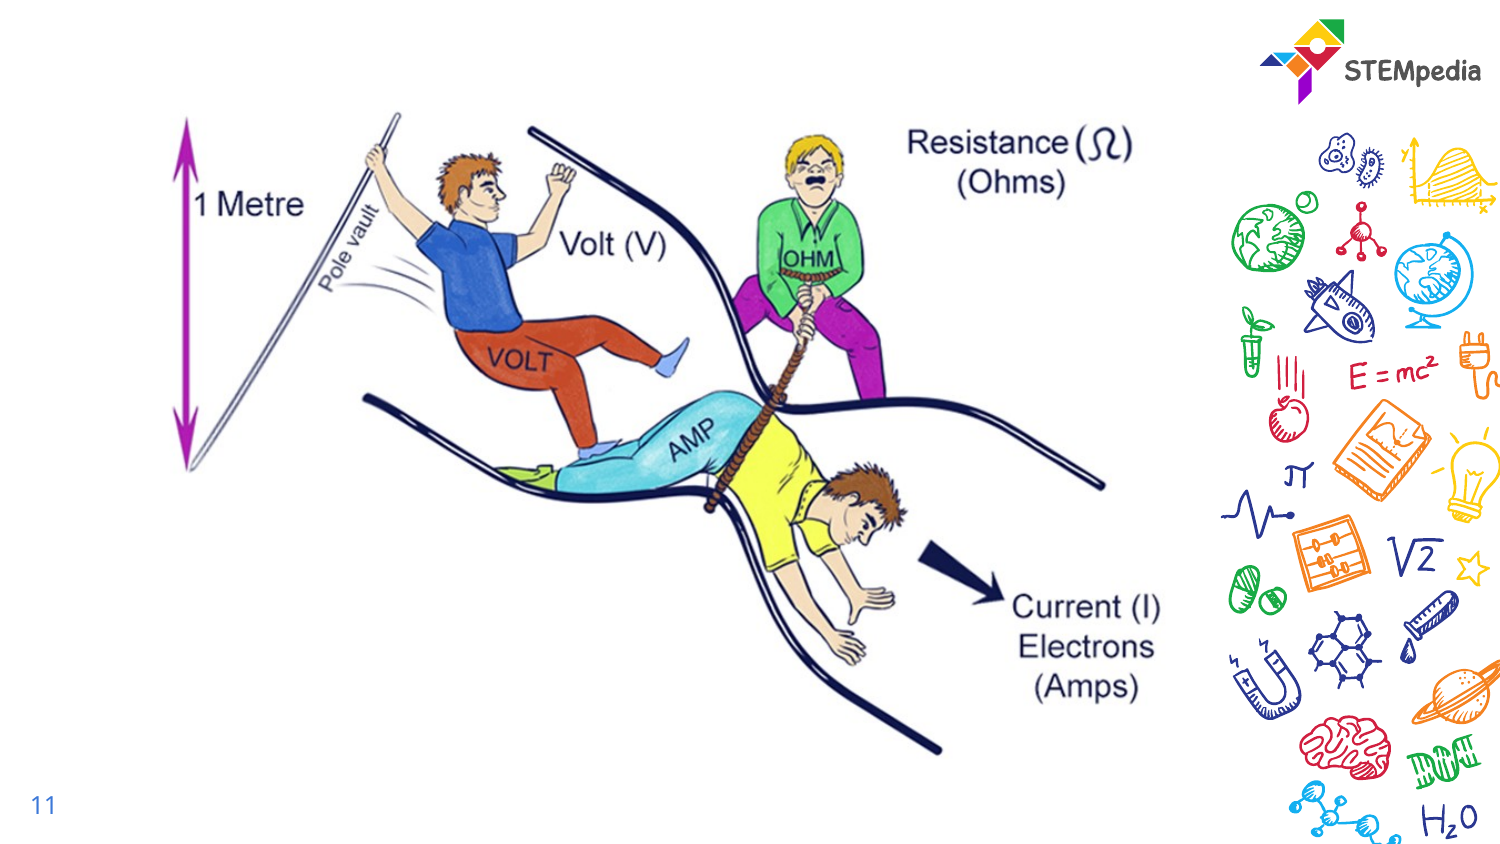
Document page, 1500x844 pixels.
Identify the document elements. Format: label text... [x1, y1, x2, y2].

slide_number 11 [14, 774, 105, 840]
picture [135, 83, 1173, 775]
